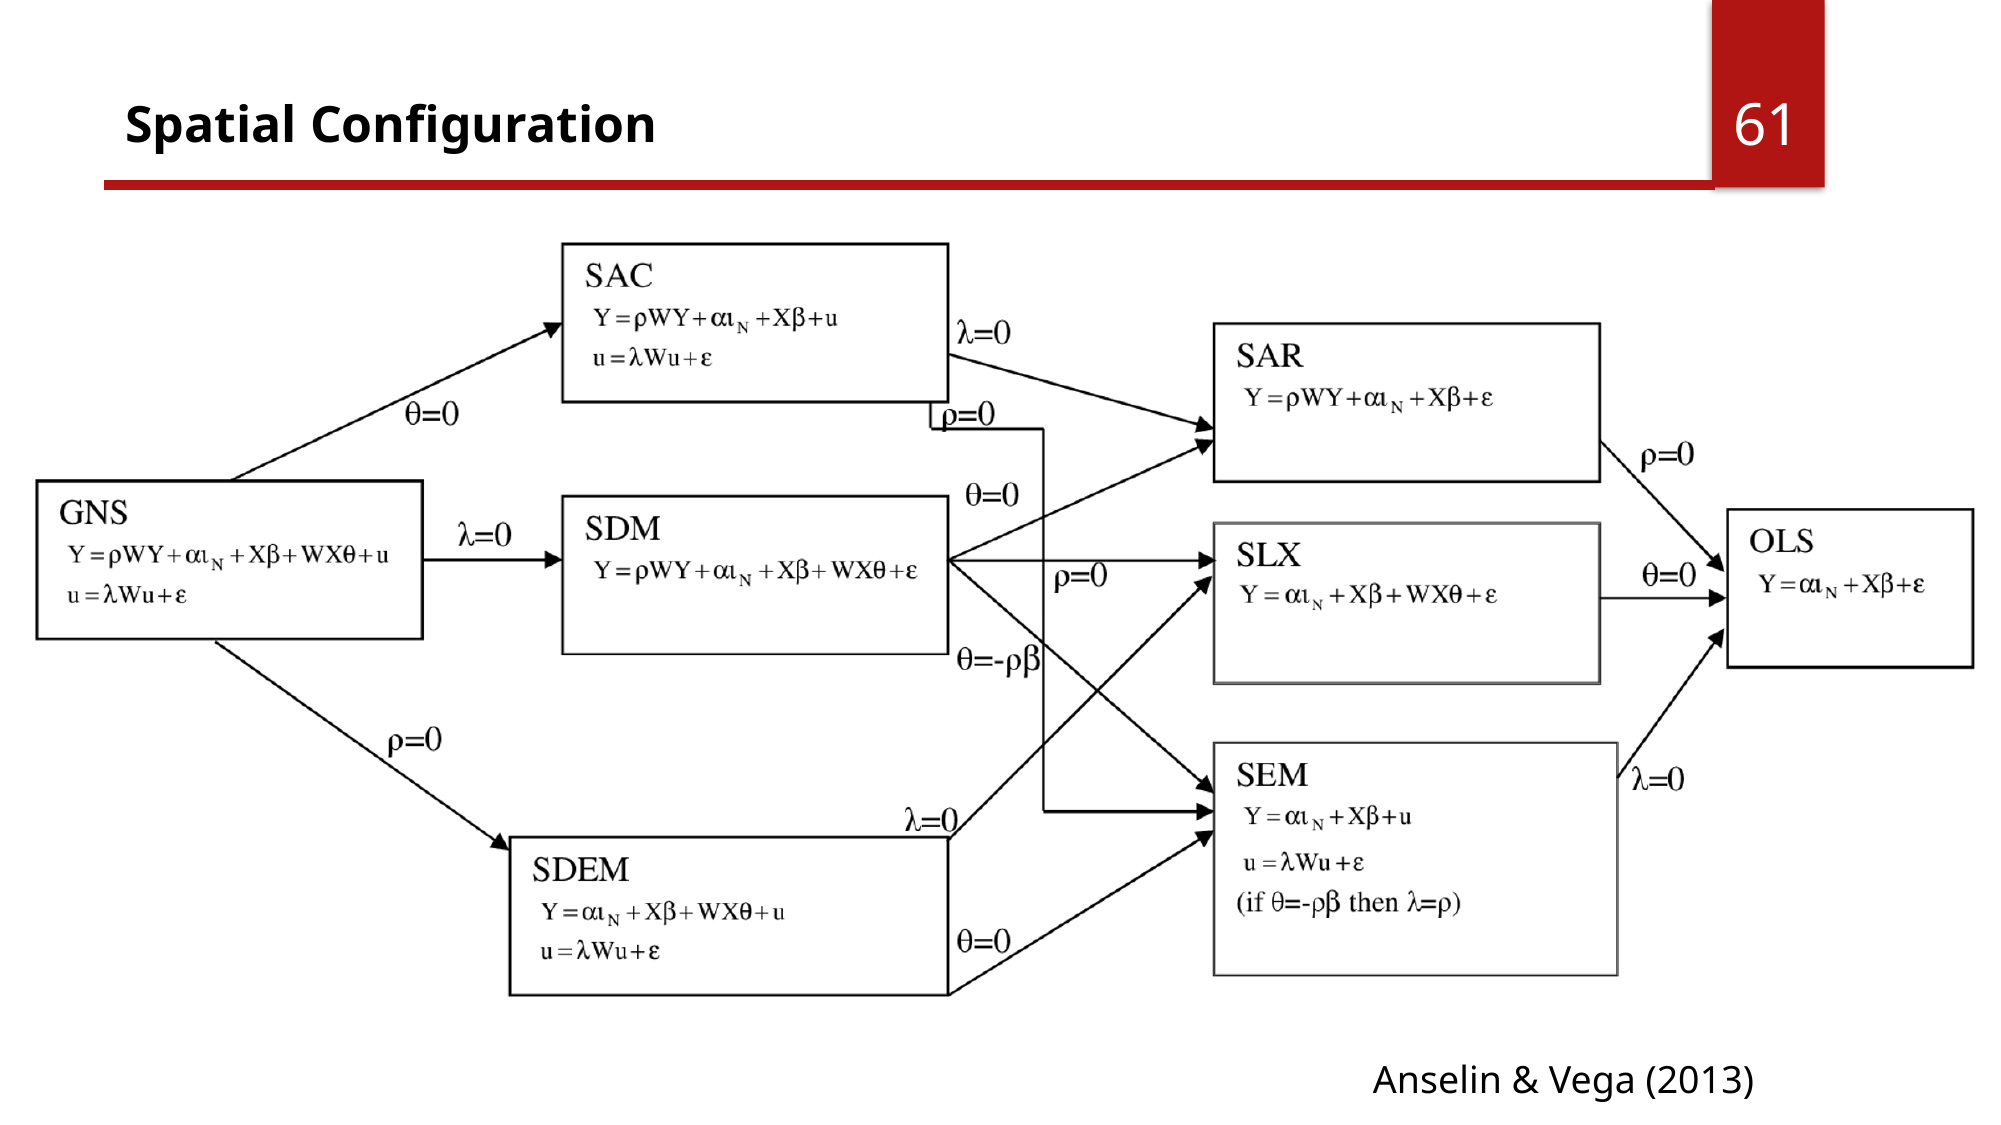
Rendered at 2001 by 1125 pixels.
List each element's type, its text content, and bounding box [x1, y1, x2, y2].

picture [0, 240, 2000, 1017]
slide_number 61 [1698, 48, 1836, 175]
text_box Anselin & Vega (2013) [1358, 1048, 1804, 1109]
text_box Spatial Configuration [110, 64, 1700, 181]
